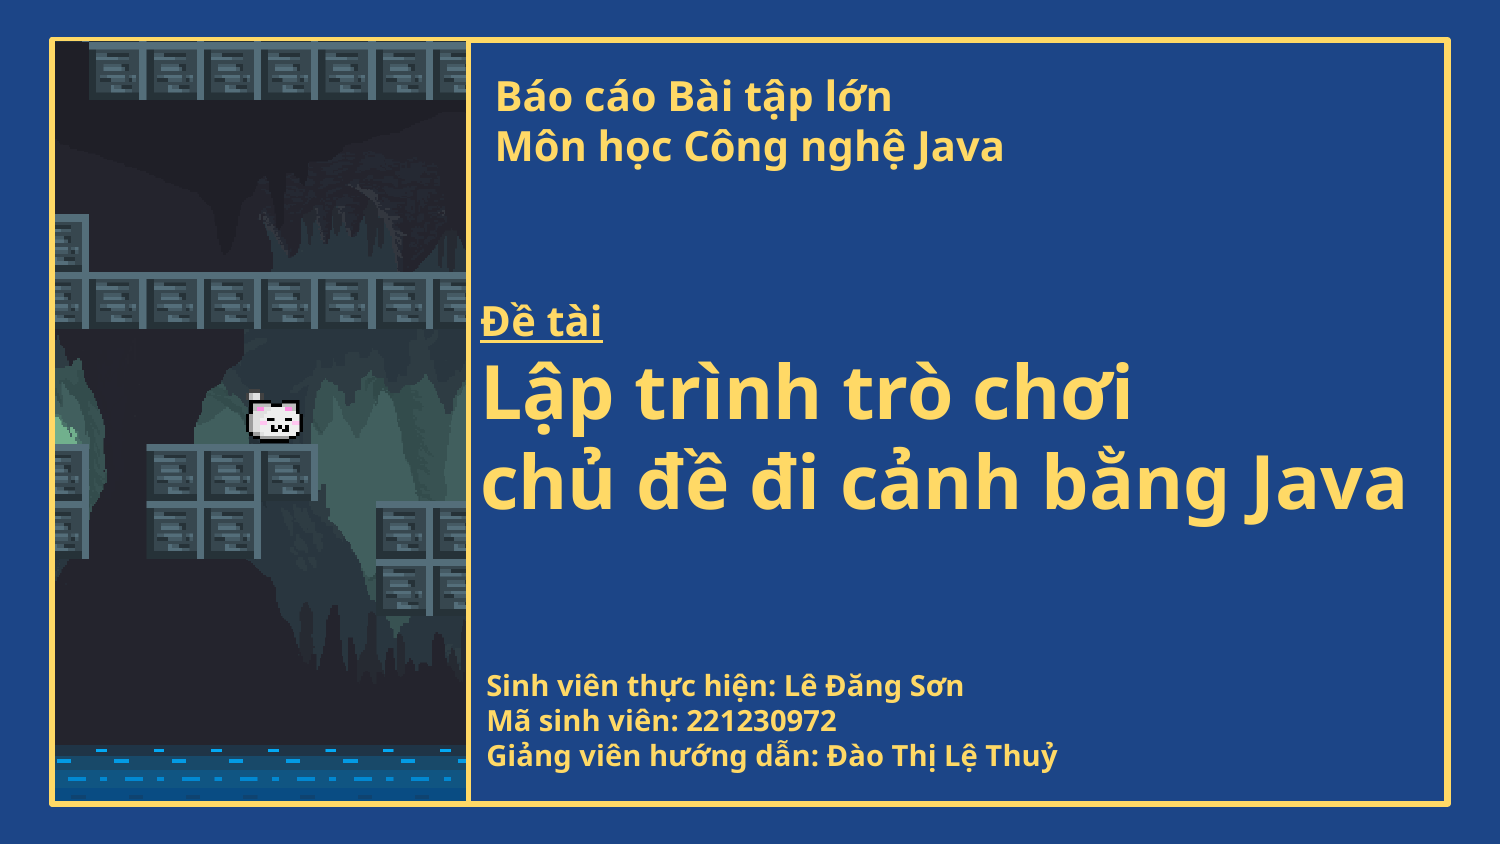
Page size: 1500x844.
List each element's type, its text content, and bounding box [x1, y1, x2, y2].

text_box Báo cáo Bài tập lớn Môn học Công nghệ Java [479, 62, 1021, 178]
text_box Đề tài Lập trình trò chơi chủ đề đi cảnh bằng Java [471, 287, 1424, 533]
picture [54, 41, 467, 802]
text_box Sinh viên thực hiện: Lê Đăng Sơn Mã sinh viên: 221230972 Giảng viên hướng dẫn: Đào Thị Lệ Thuỷ [471, 660, 1074, 780]
